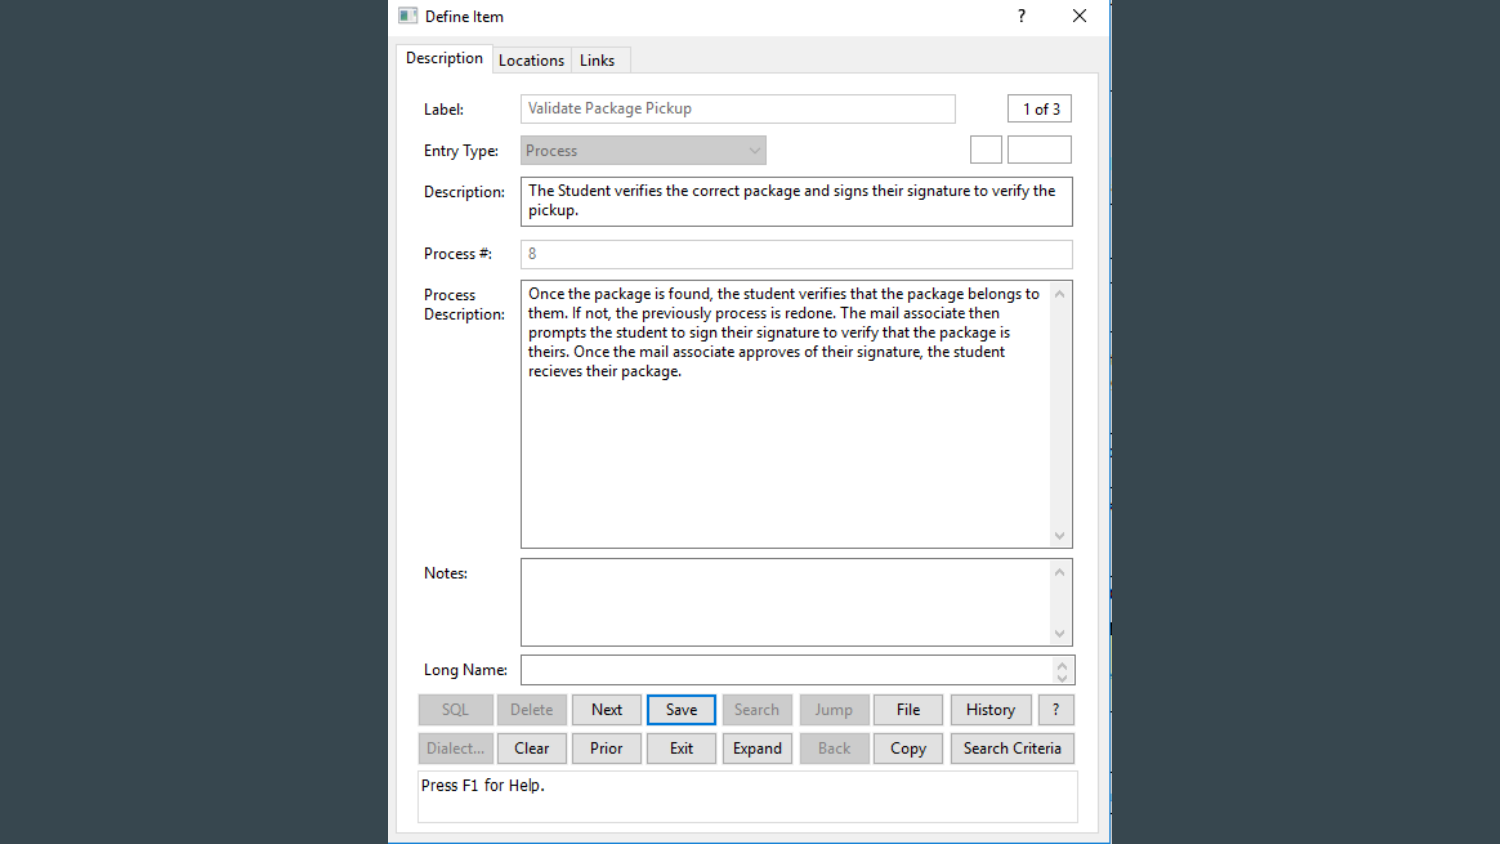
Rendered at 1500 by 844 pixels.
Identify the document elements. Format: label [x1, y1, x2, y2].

picture [388, 0, 1112, 844]
